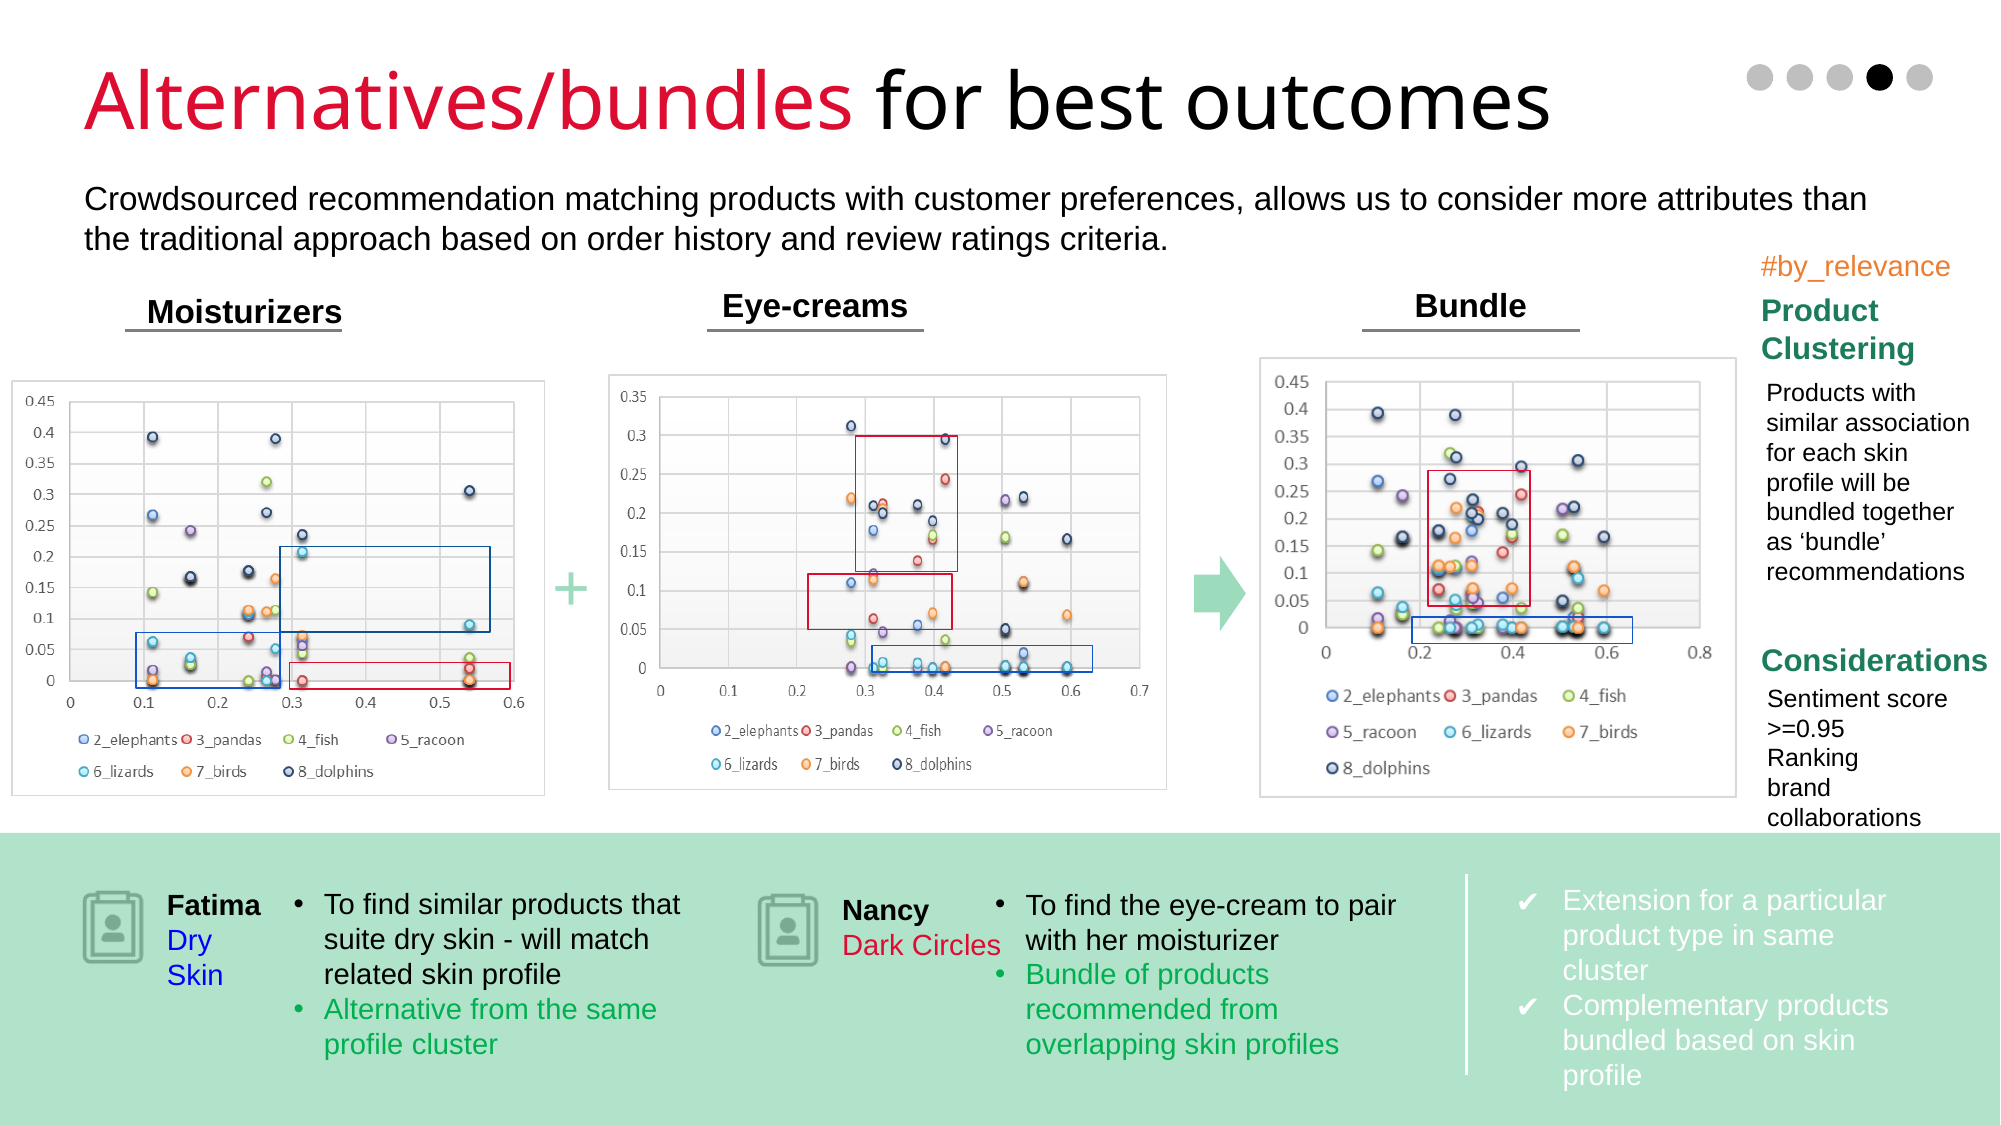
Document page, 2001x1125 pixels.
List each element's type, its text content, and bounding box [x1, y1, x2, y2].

text_box [1746, 64, 1774, 91]
text_box Sentiment score >=0.95 Ranking brand collaborations [1751, 674, 2000, 840]
text_box Products with similar association for each skin profile will be bundled together as ‘bundle’ recommendations [1751, 368, 1997, 594]
text_box To find similar products that suite dry skin - will match related skin profile Alternative from the same profile cluster [278, 878, 749, 1103]
text_box Product Clustering [1746, 290, 1984, 373]
text_box [1786, 64, 1814, 91]
text_box To find the eye-cream to pair with her moisturizer Bundle of products recommended from overlapping skin profiles [980, 878, 1451, 1069]
text_box Nancy Dark Circles [849, 884, 980, 970]
text_box Considerations [1746, 632, 2000, 685]
text_box [1826, 64, 1854, 91]
picture [11, 380, 546, 796]
text_box Crowdsourced recommendation matching products with customer preferences, allows us to consider more attributes than the traditional approach based on order history and review ratings criteria. [69, 169, 1896, 265]
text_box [124, 276, 1597, 635]
text_box #by_relevance [1746, 239, 1984, 290]
picture [740, 878, 844, 987]
picture [65, 874, 169, 984]
title Alternatives/bundles for best outcomes [69, 36, 1795, 169]
text_box [1866, 64, 1893, 91]
text_box Fatima Dry Skin [151, 878, 278, 1034]
picture [1259, 357, 1737, 798]
picture [608, 374, 1167, 790]
text_box [0, 832, 2000, 1125]
text_box Extension for a particular product type in same cluster Complementary products bundled based on skin profile [1500, 874, 1930, 1125]
text_box [1906, 64, 1933, 91]
